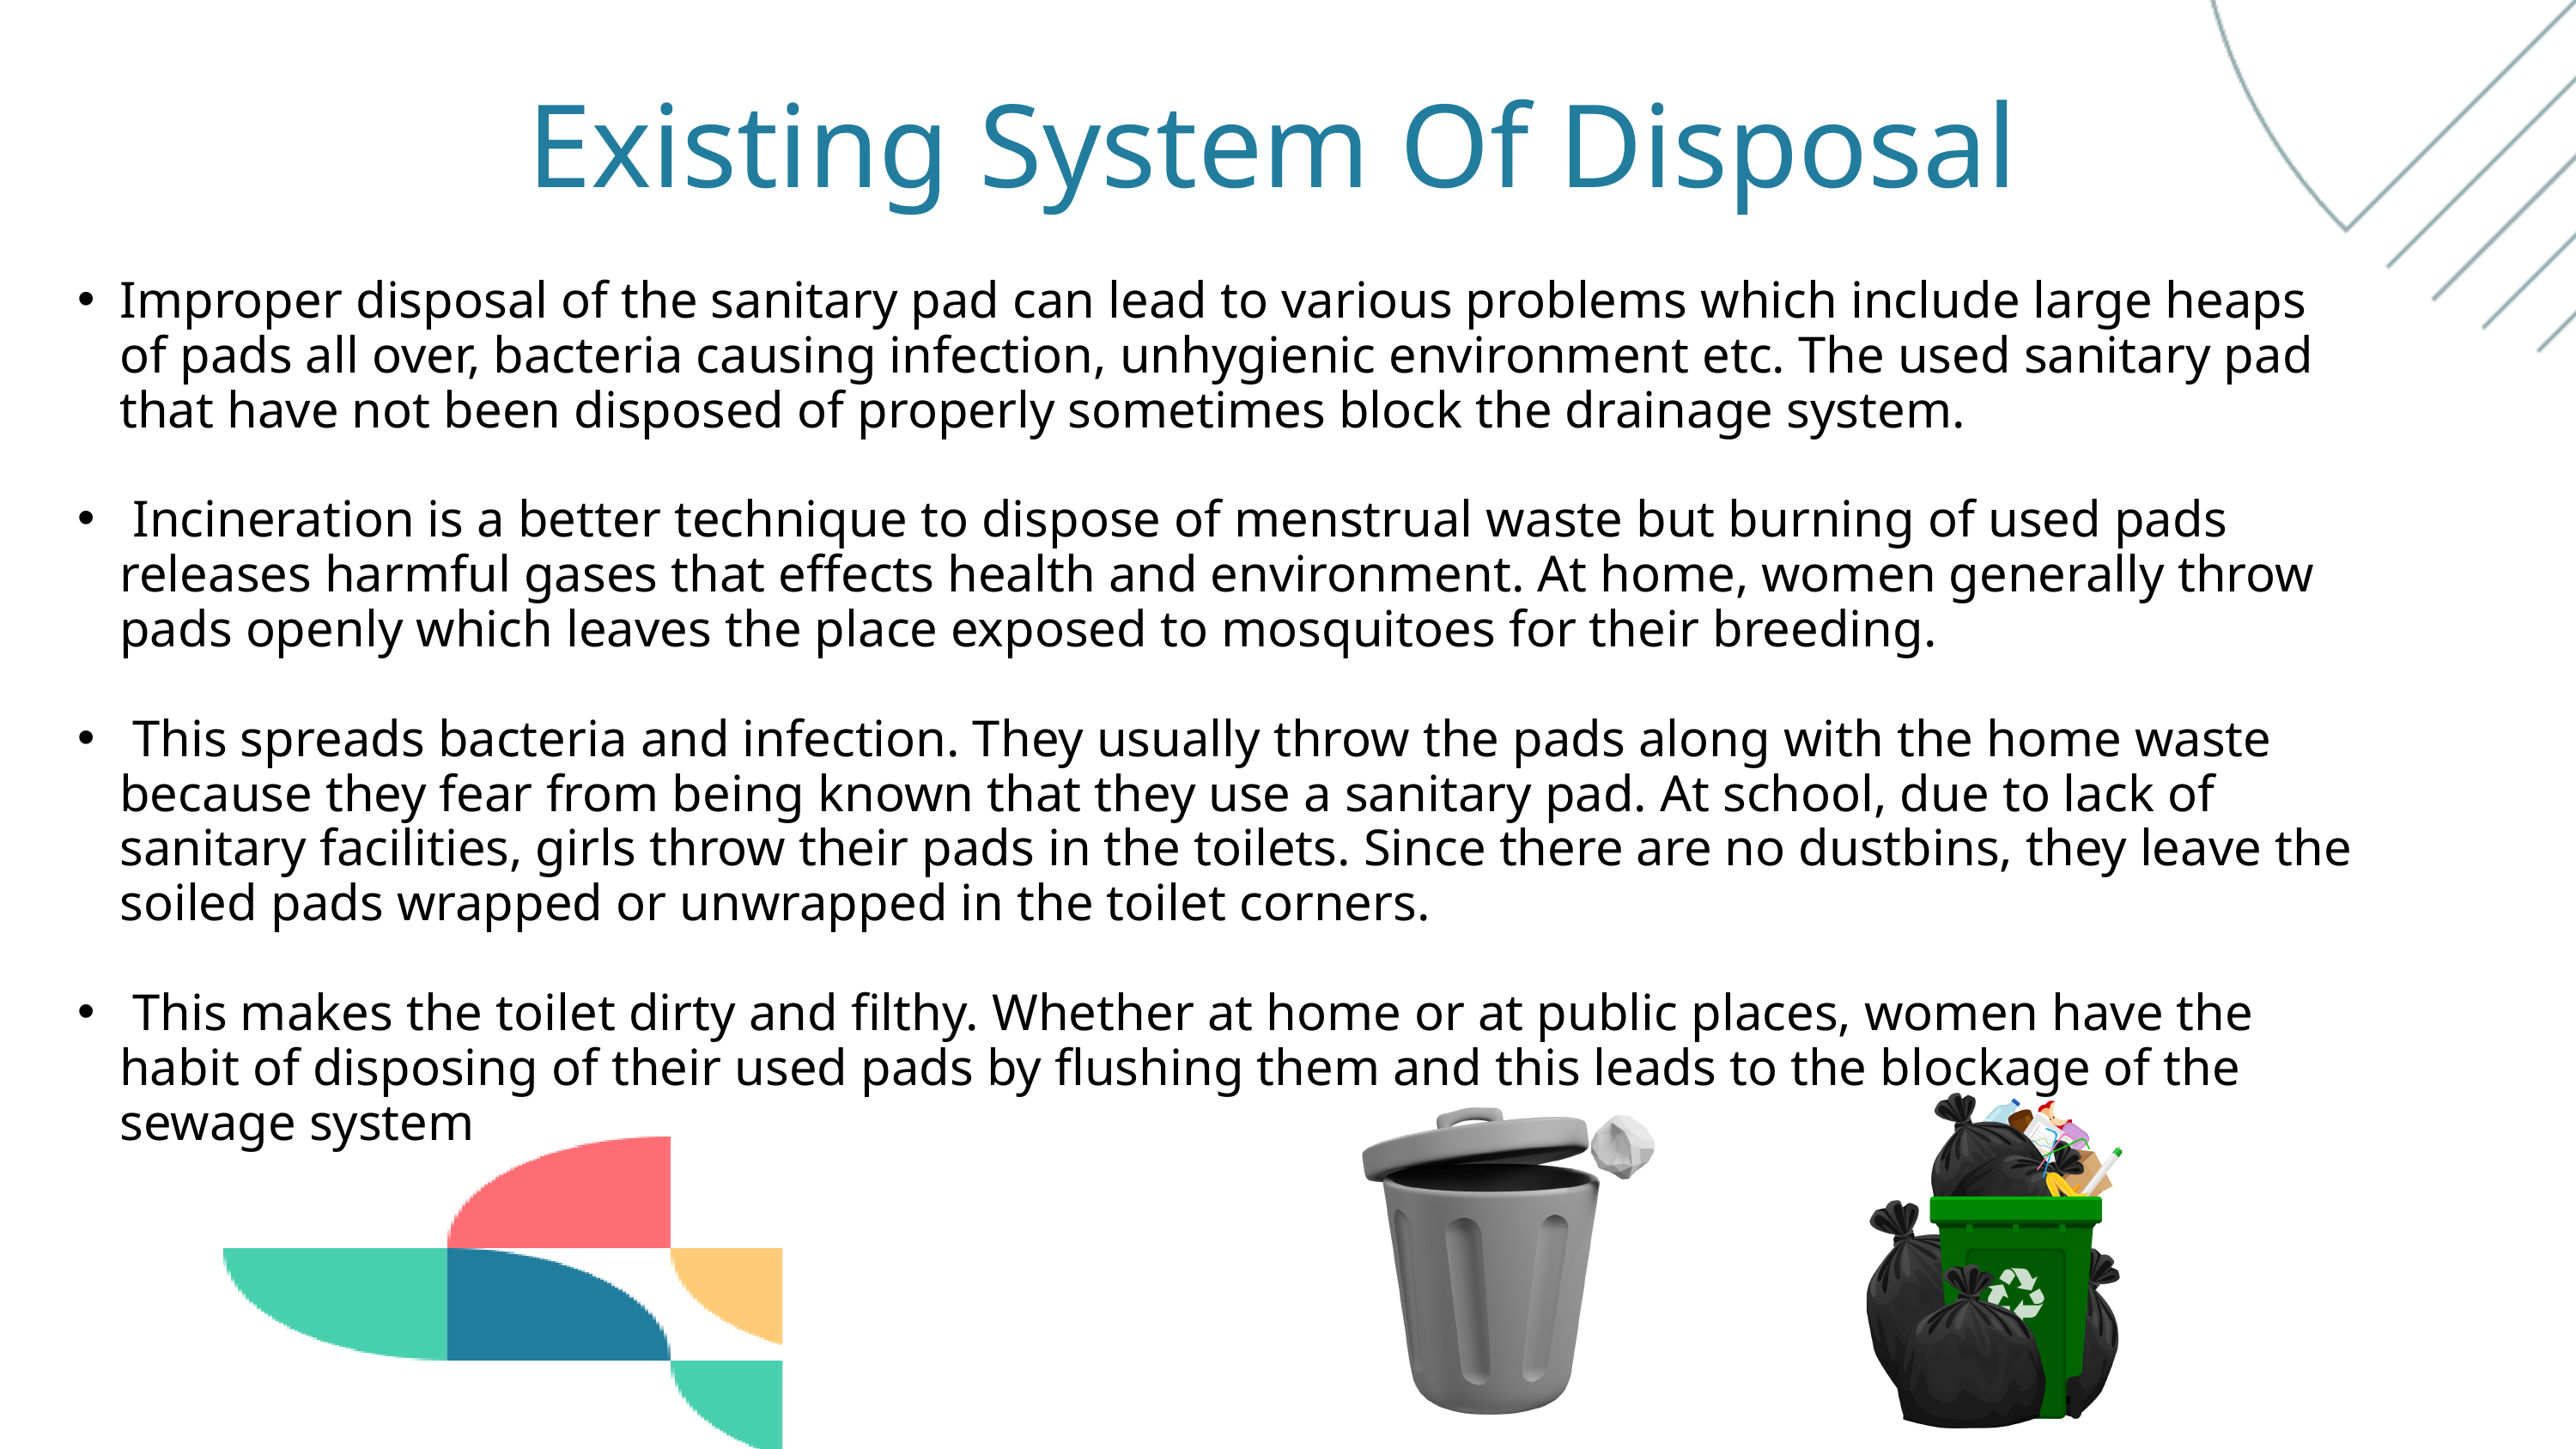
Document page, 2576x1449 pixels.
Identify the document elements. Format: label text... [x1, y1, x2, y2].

text_box [2194, 0, 2576, 382]
text_box [0, 1137, 783, 1449]
text_box Existing System Of Disposal [477, 83, 2099, 211]
text_box [1362, 1150, 1655, 1415]
text_box Improper disposal of the sanitary pad can lead to various problems which include large heaps of pads all over, bacteria causing infection, unhygienic environment etc. The used sanitary pad that have not been disposed of properly sometimes block the drainage system. Incineration is a better technique to dispose of menstrual waste but burning of used pads releases harmful gases that effects health and environment. At home, women generally throw pads openly which leaves the place exposed to mosquitoes for their breeding. This spreads bacteria and infection. They usually throw the pads along with the home waste because they fear from being known that they use a sanitary pad. At school, due to lack of sanitary facilities, girls throw their pads in the toilets. Since there are no dustbins, they leave the soiled pads wrapped or unwrapped in the toilet corners. This makes the toilet dirty and filthy. Whether at home or at public places, women have the habit of disposing of their used pads by flushing them and this leads to the blockage of the sewage system [34, 273, 2356, 1150]
text_box [1866, 1150, 2123, 1428]
